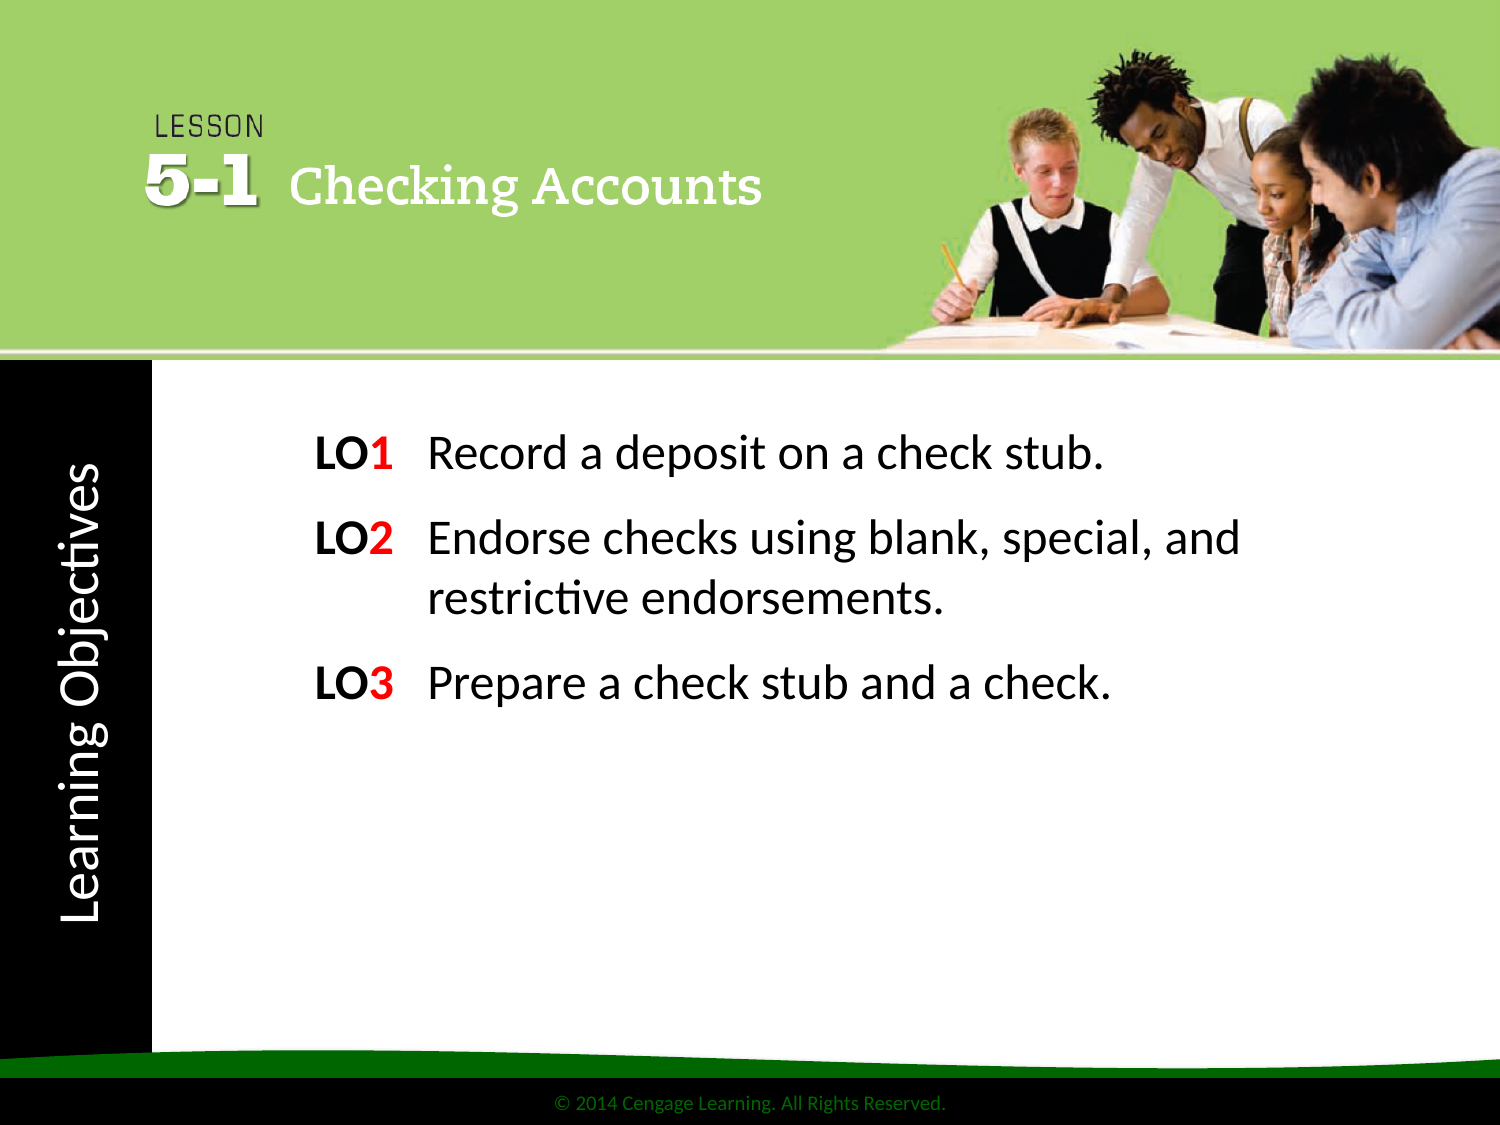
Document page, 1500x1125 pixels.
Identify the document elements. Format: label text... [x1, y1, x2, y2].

text_box Learning Objectives [0, 368, 152, 1058]
text_box © 2014 Cengage Learning. All Rights Reserved. [0, 1078, 1500, 1125]
text_box [0, 1050, 1500, 1078]
picture [0, 0, 1500, 360]
text_box LO1 Record a deposit on a check stub. LO2 Endorse checks using blank, special, and restrictive endorsements. LO3 Prepare a check stub and a check. [299, 412, 1350, 718]
